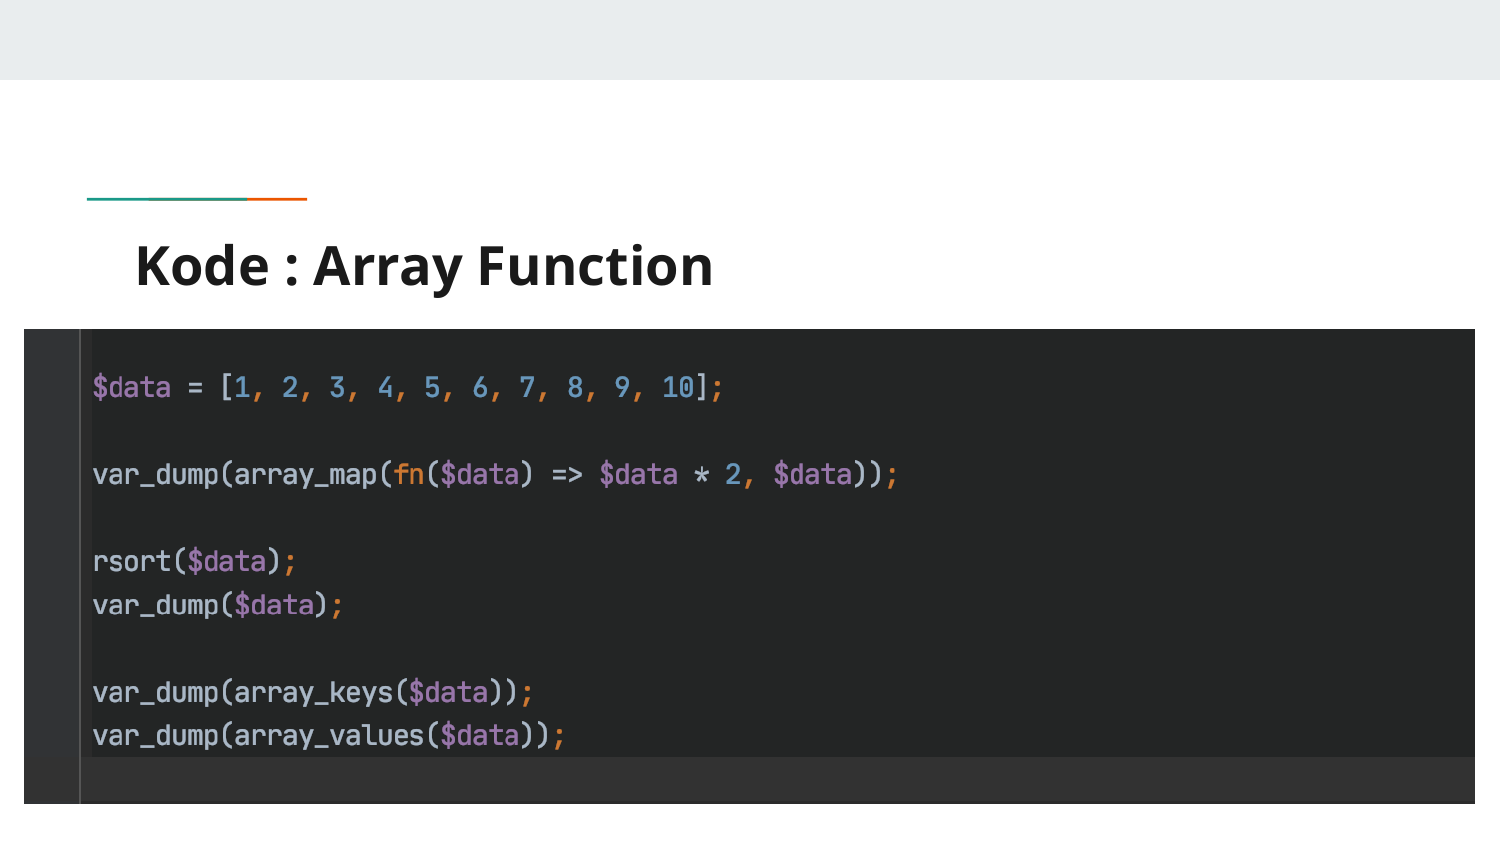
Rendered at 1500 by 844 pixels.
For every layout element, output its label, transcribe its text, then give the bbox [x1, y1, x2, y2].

picture [24, 328, 1476, 805]
title Kode : Array Function [119, 216, 1381, 305]
